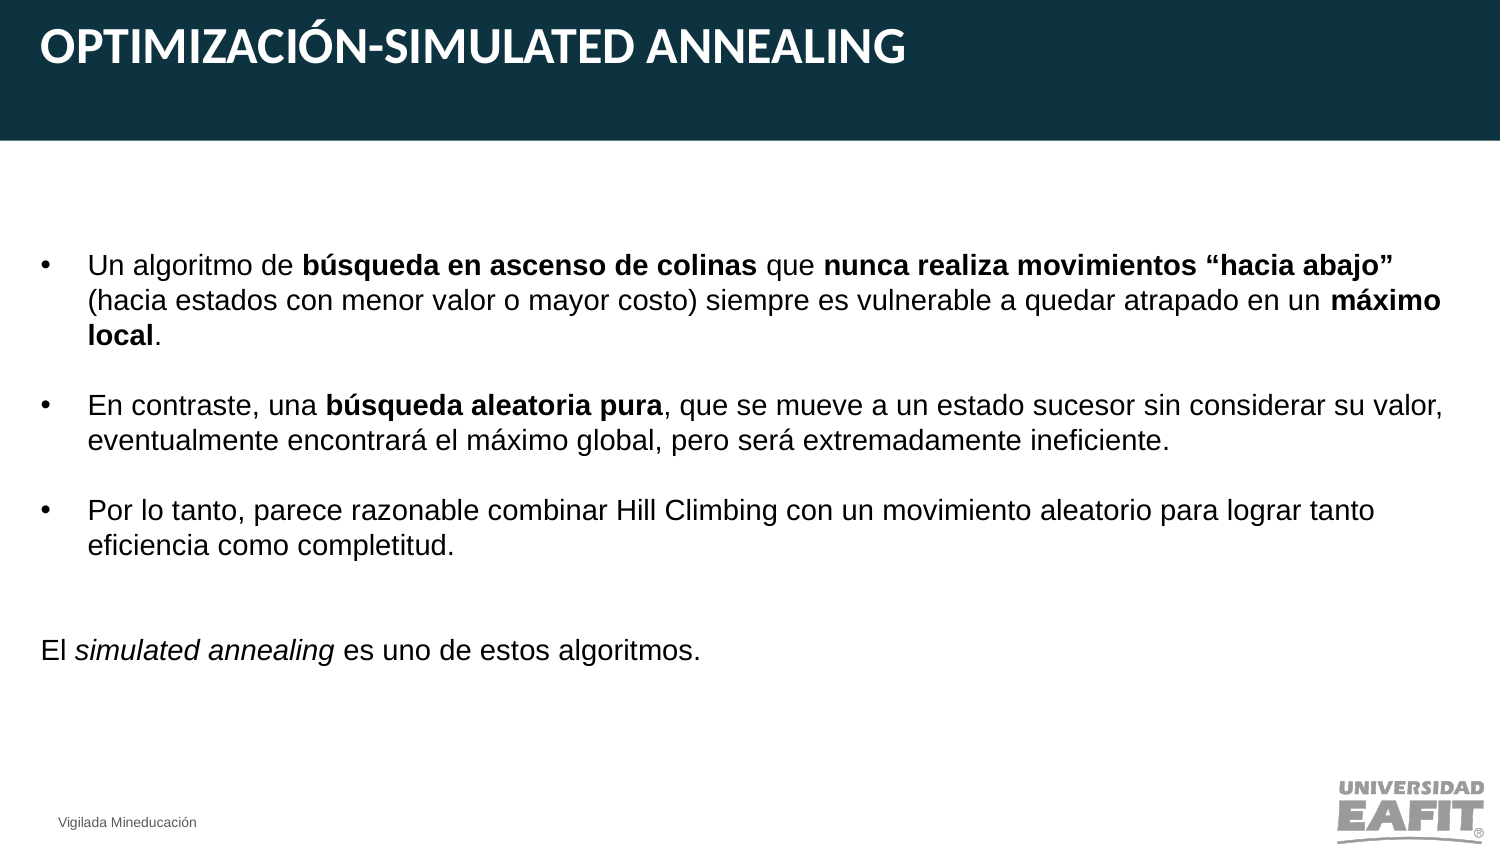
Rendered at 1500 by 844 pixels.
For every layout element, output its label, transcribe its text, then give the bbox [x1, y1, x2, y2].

text_box OPTIMIZACIÓN-SIMULATED ANNEALING [25, 0, 1255, 144]
picture [1337, 781, 1484, 844]
text_box Un algoritmo de búsqueda en ascenso de colinas que nunca realiza movimientos “hacia abajo” (hacia estados con menor valor o mayor costo) siempre es vulnerable a quedar atrapado en un máximo local. En contraste, una búsqueda aleatoria pura, que se mueve a un estado sucesor sin considerar su valor, eventualmente encontrará el máximo global, pero será extremadamente ineficiente. Por lo tanto, parece razonable combinar Hill Climbing con un movimiento aleatorio para lograr tanto eficiencia como completitud. El simulated annealing es uno de estos algoritmos. [25, 239, 1475, 744]
